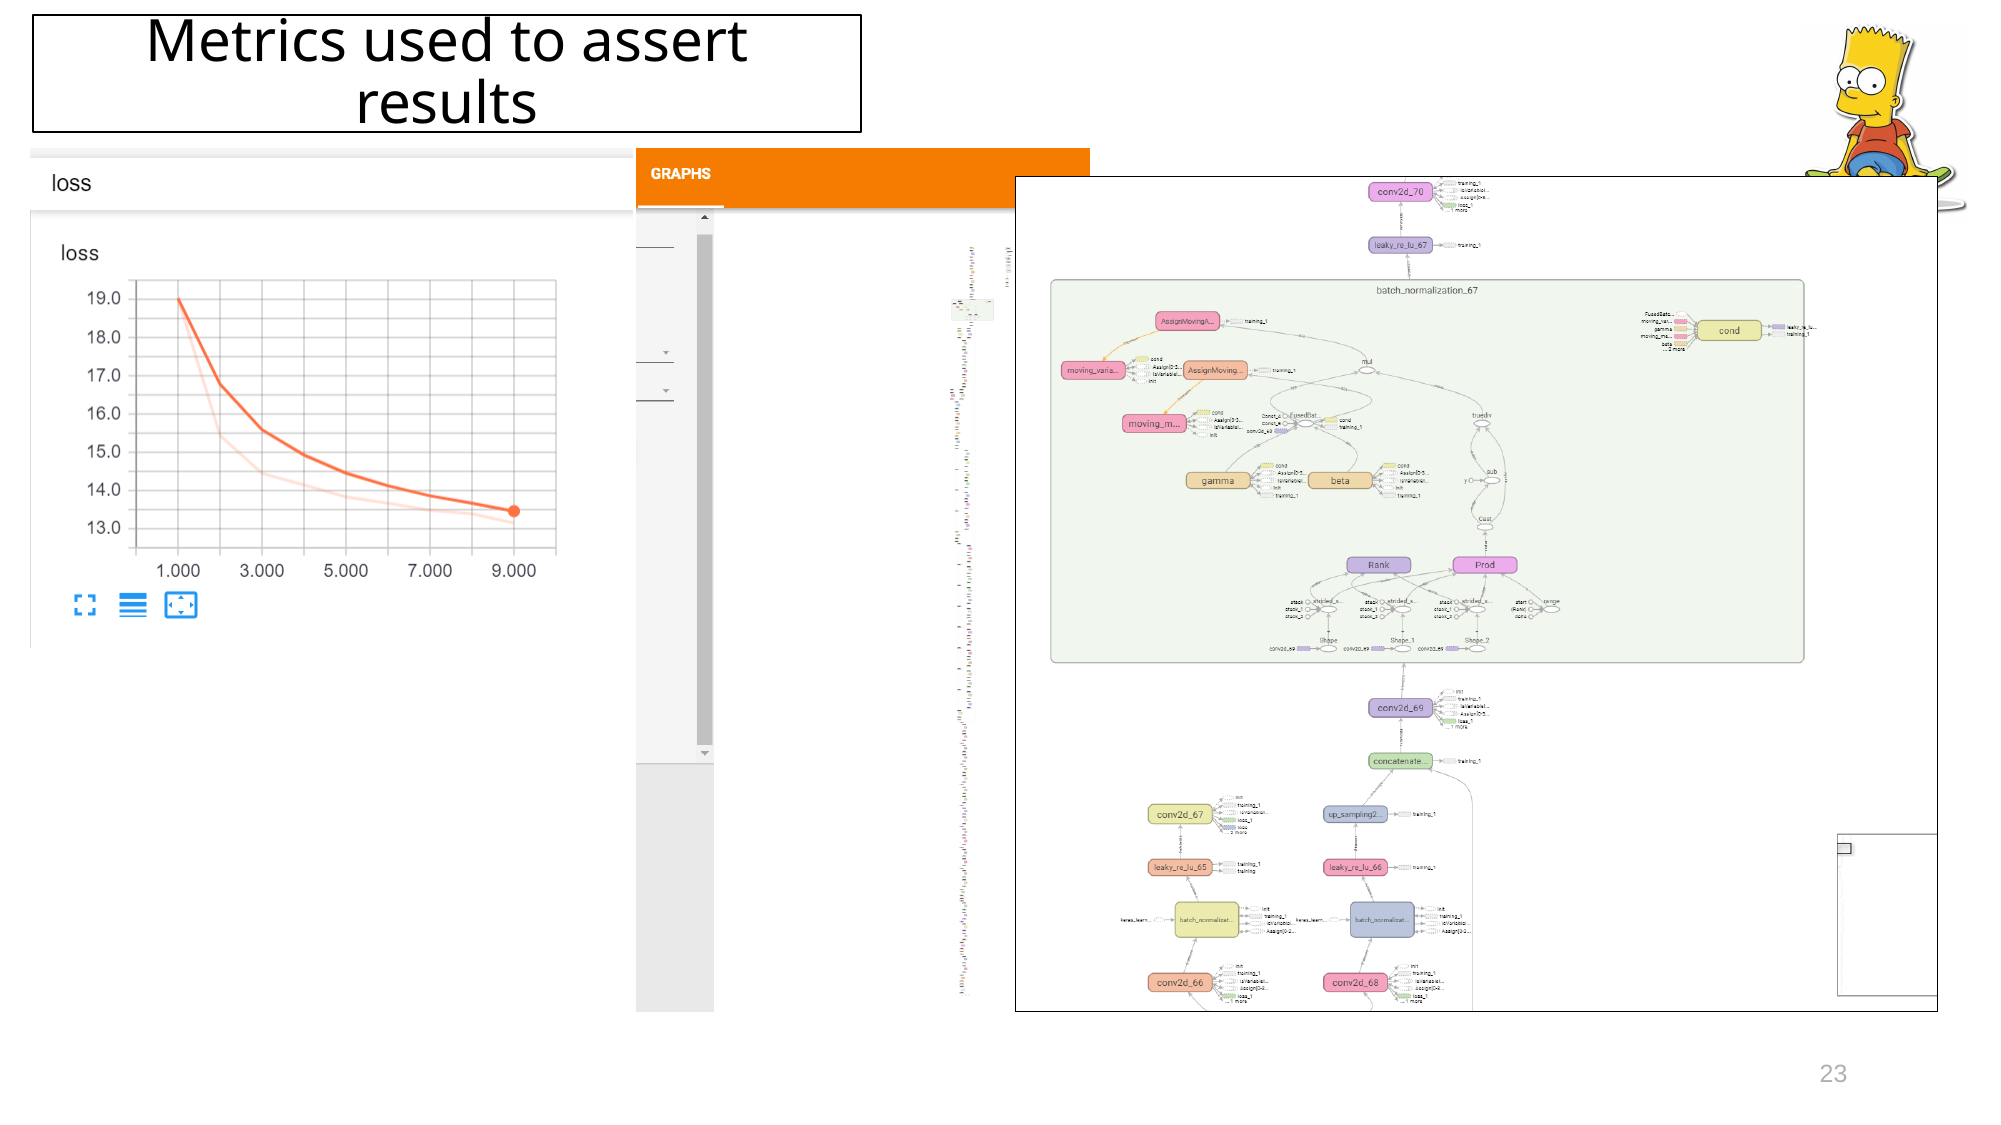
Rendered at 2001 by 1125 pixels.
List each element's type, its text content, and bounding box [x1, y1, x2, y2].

text_box Metrics used to assert results [33, 15, 861, 133]
picture [636, 22, 1968, 1012]
picture [30, 148, 633, 648]
slide_number 23 [1412, 1042, 1863, 1103]
text_box [507, 11, 1619, 209]
